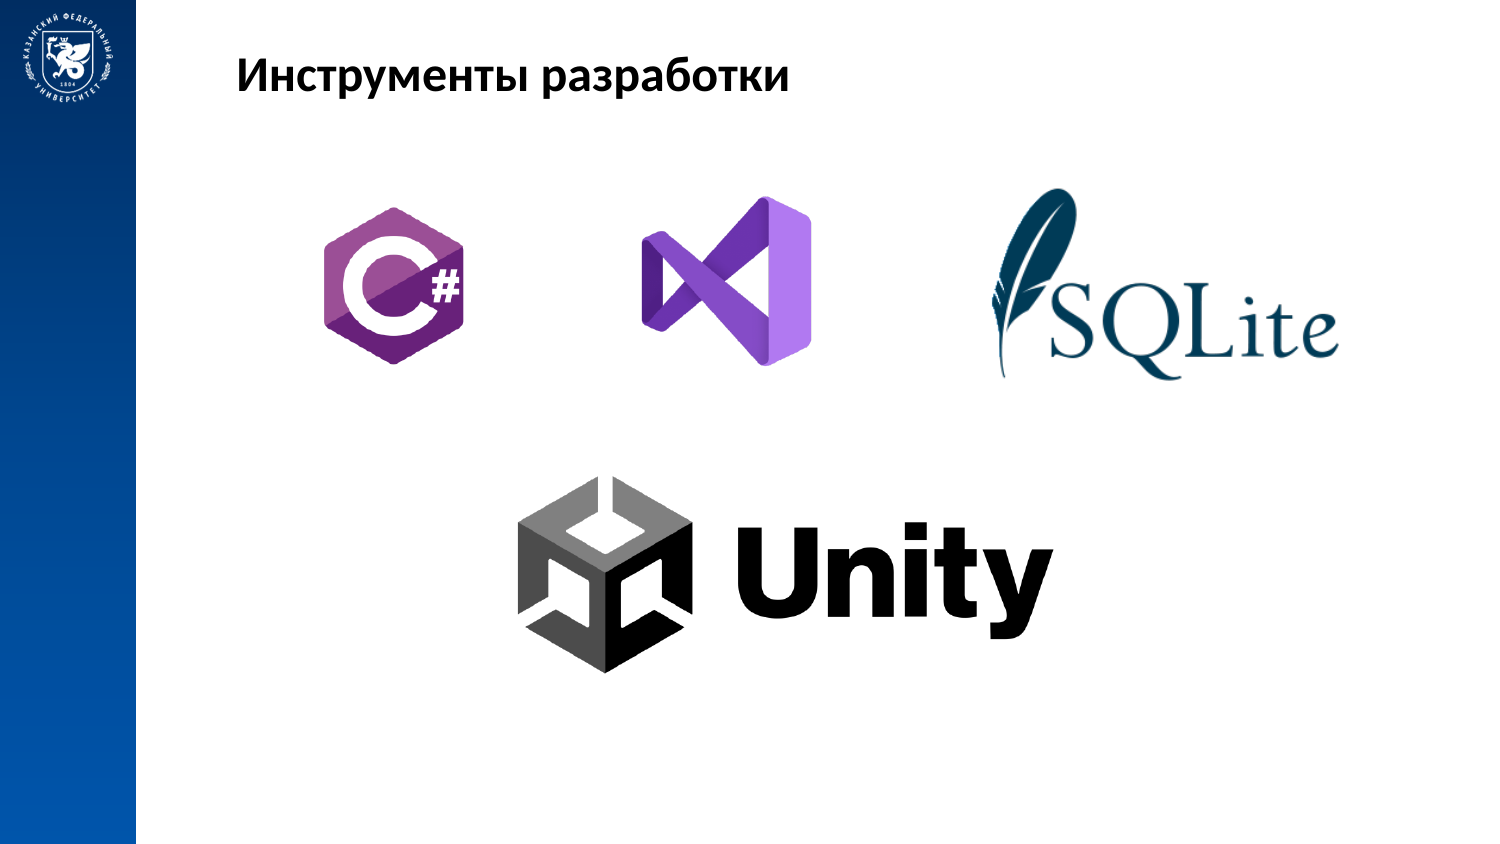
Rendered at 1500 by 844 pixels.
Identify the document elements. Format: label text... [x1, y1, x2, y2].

text_box Инструменты разработки [221, 34, 806, 110]
picture [577, 188, 874, 374]
picture [513, 421, 1058, 728]
picture [978, 183, 1346, 388]
picture [313, 206, 473, 366]
picture [0, 0, 137, 844]
